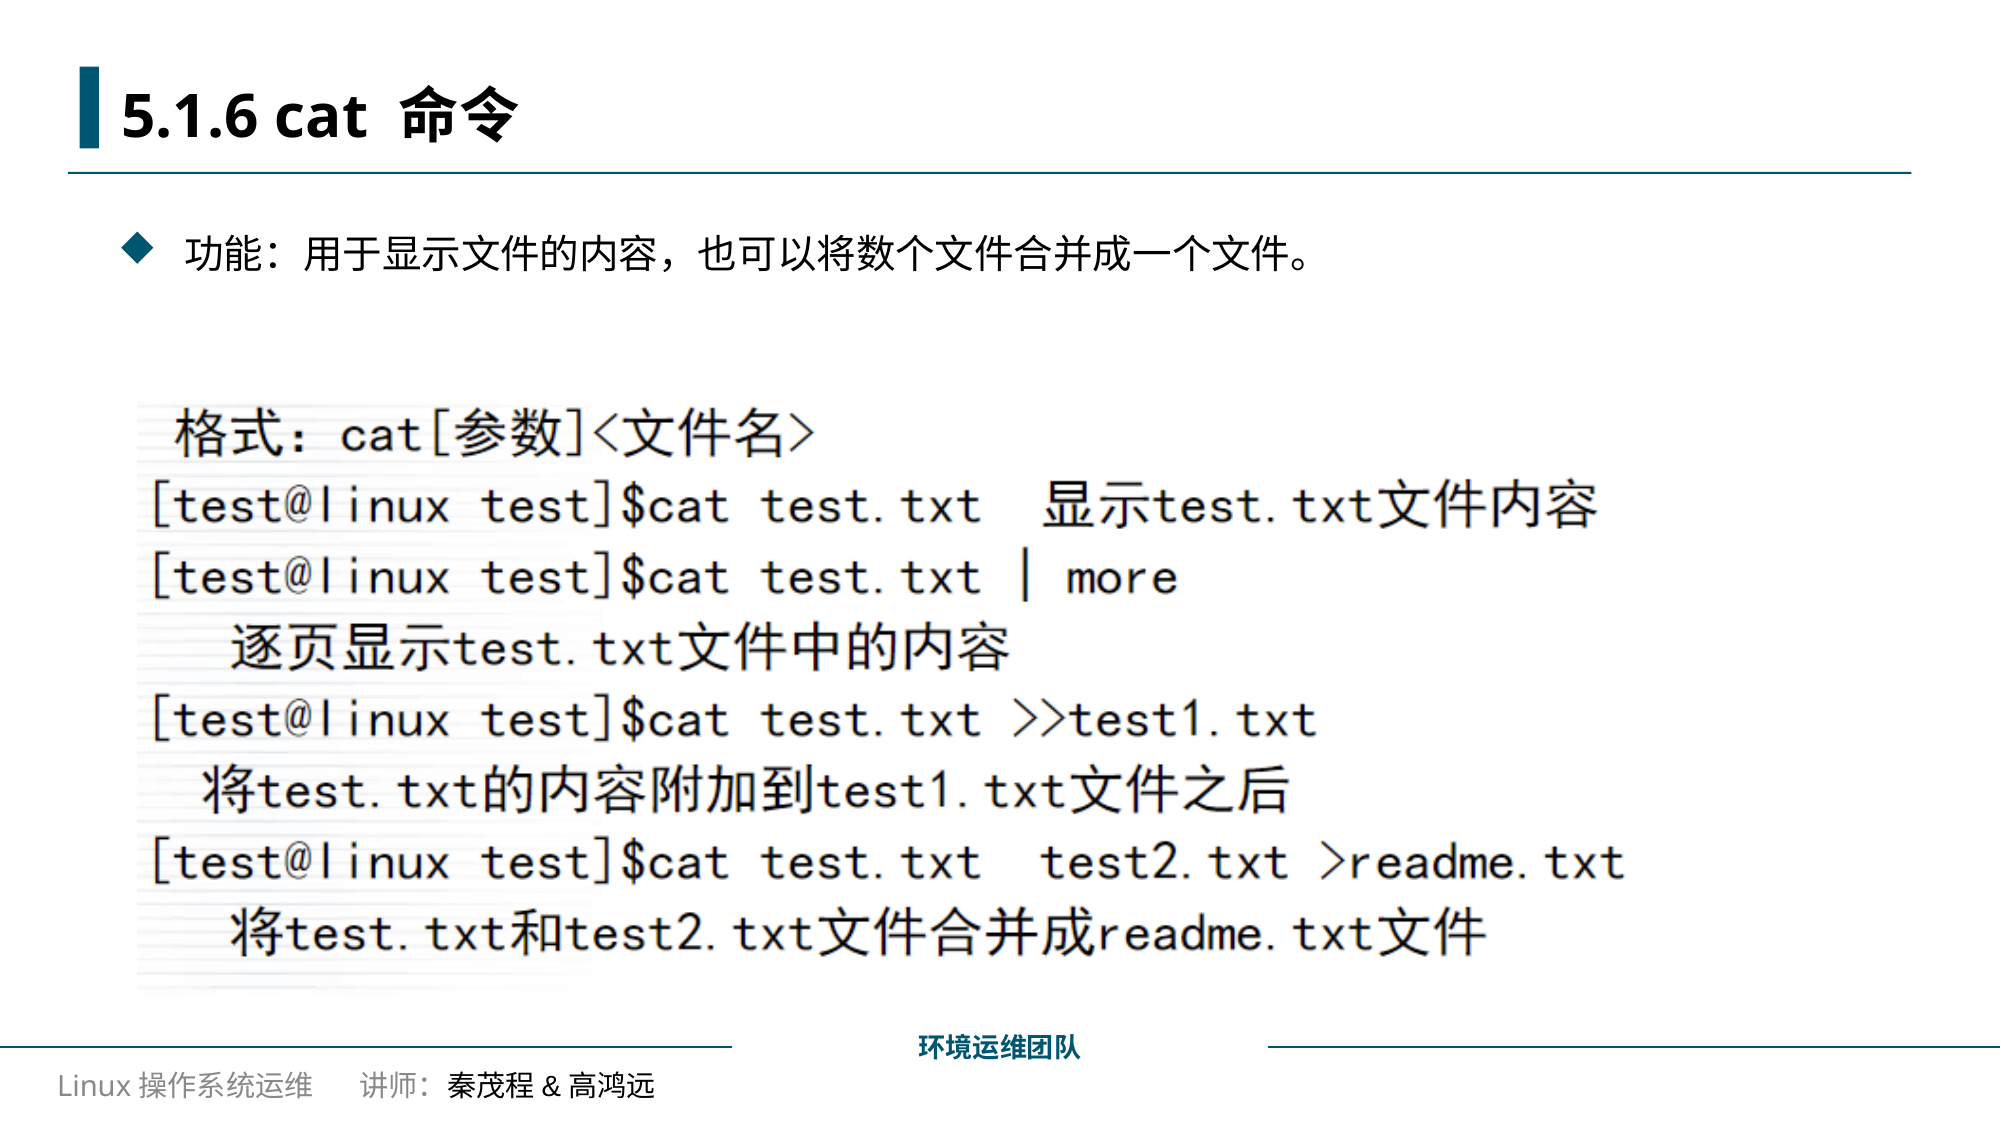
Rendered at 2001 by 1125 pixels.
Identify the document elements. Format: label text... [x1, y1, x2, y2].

list 功能：用于显示文件的内容，也可以将数个文件合并成一个文件。 [99, 196, 1901, 1024]
title 5.1.6 cat 命令 [103, 66, 1460, 161]
picture [137, 401, 1654, 997]
